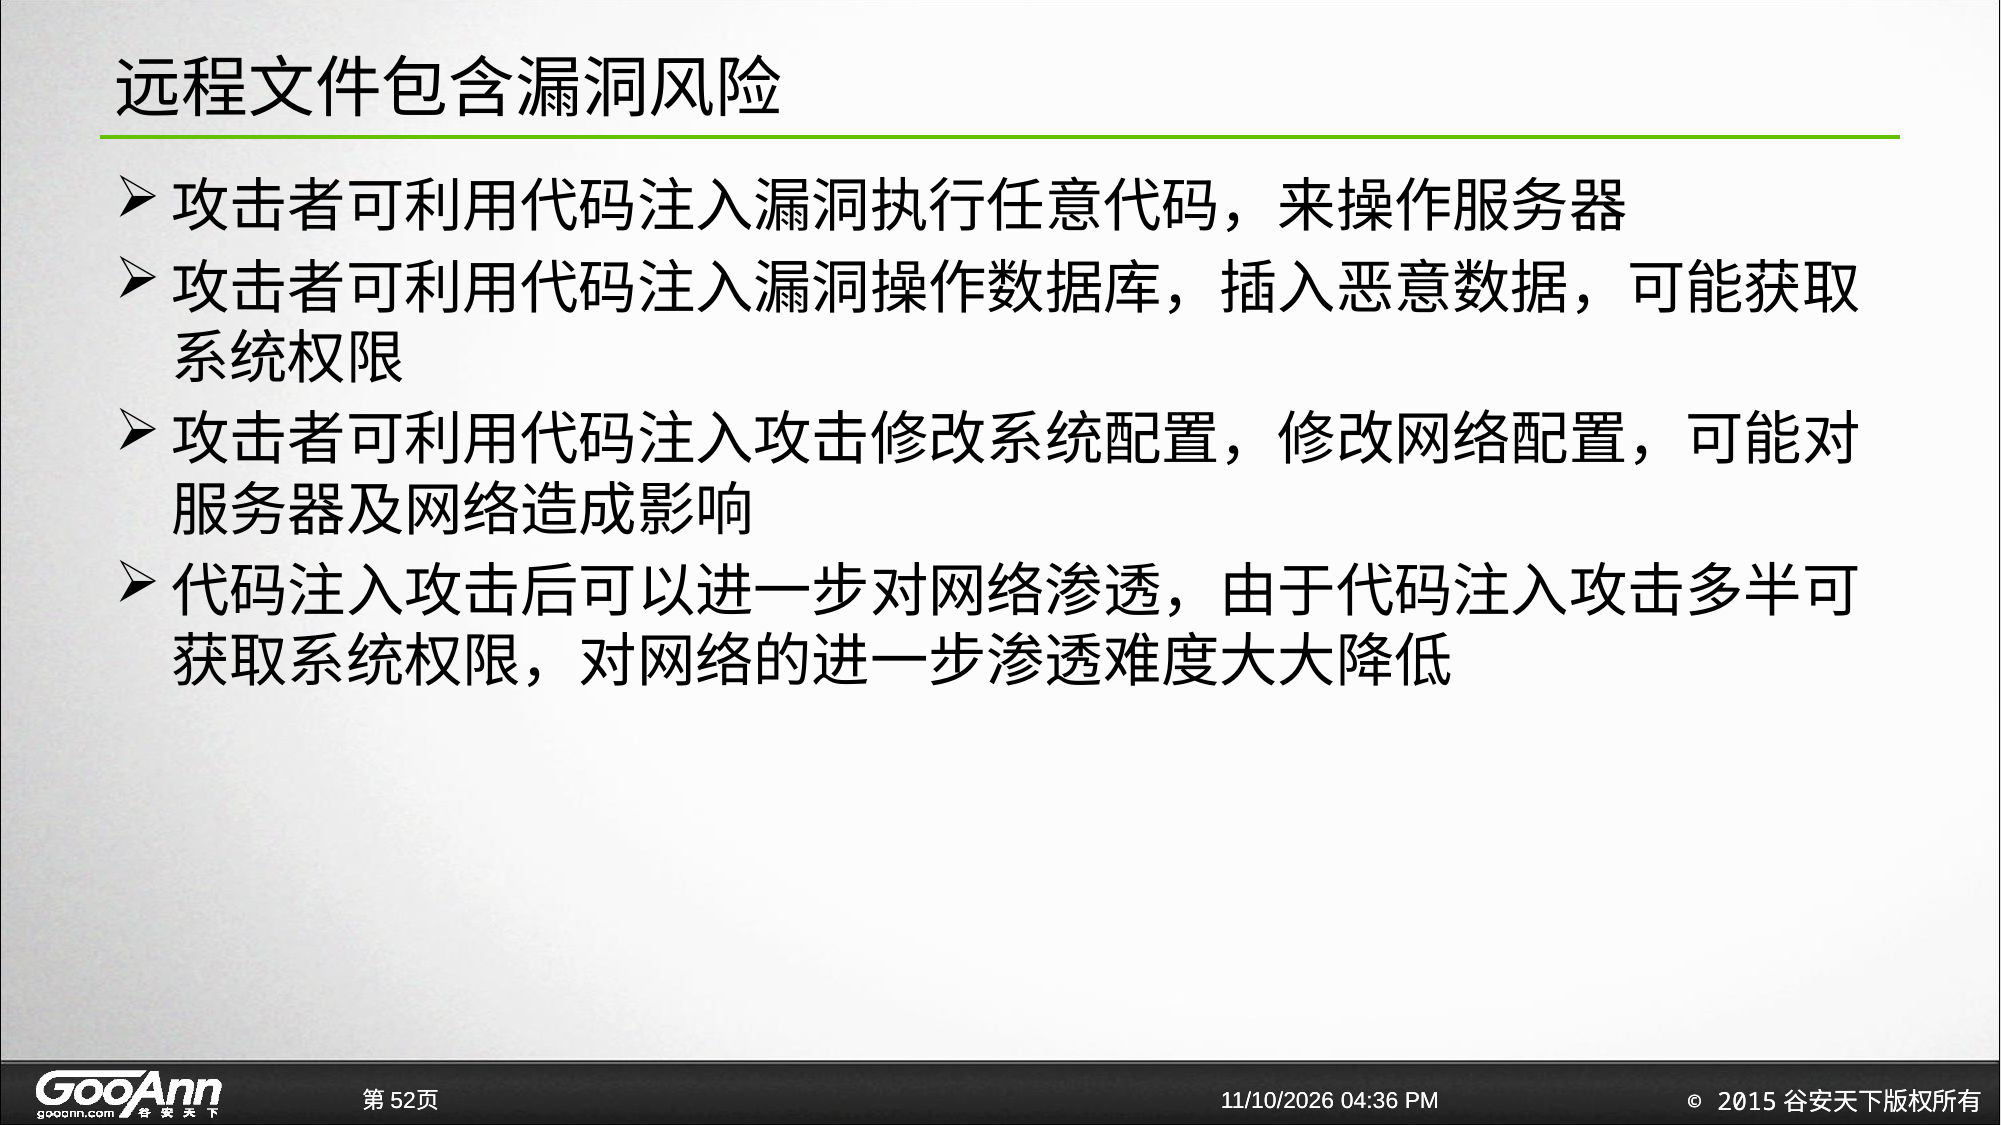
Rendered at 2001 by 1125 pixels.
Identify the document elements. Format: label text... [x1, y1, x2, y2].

picture [0, 0, 2001, 1125]
list 攻击者可利用代码注入漏洞执行任意代码，来操作服务器 攻击者可利用代码注入漏洞操作数据库，插入恶意数据，可能获取系统权限 攻击者可利用代码注入攻击修改系统配置，修改网络配置，可能对服务器及网络造成影响 代码注入攻击后可以进一步对网络渗透，由于代码注入攻击多半可获取系统权限，对网络的进一步渗透难度大大降低 [99, 160, 1900, 1005]
title 远程文件包含漏洞风险 [99, 45, 1900, 126]
